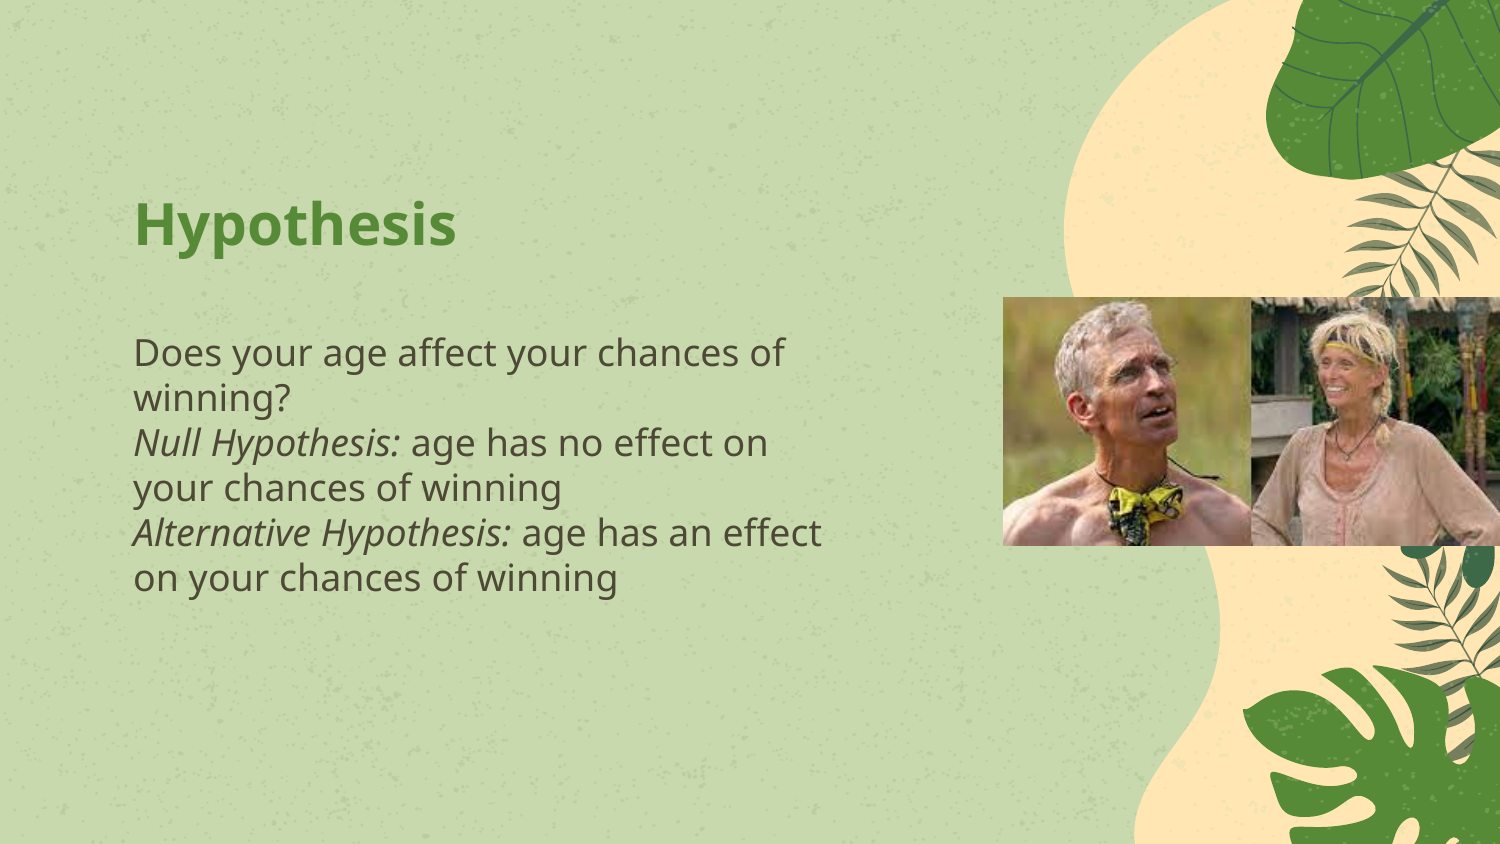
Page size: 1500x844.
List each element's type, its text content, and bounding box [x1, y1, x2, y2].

list Does your age affect your chances of winning? Null Hypothesis: age has no effect on your chances of winning Alternative Hypothesis: age has an effect on your chances of winning [118, 314, 852, 715]
title Hypothesis [118, 129, 750, 314]
picture [3, 0, 1500, 844]
